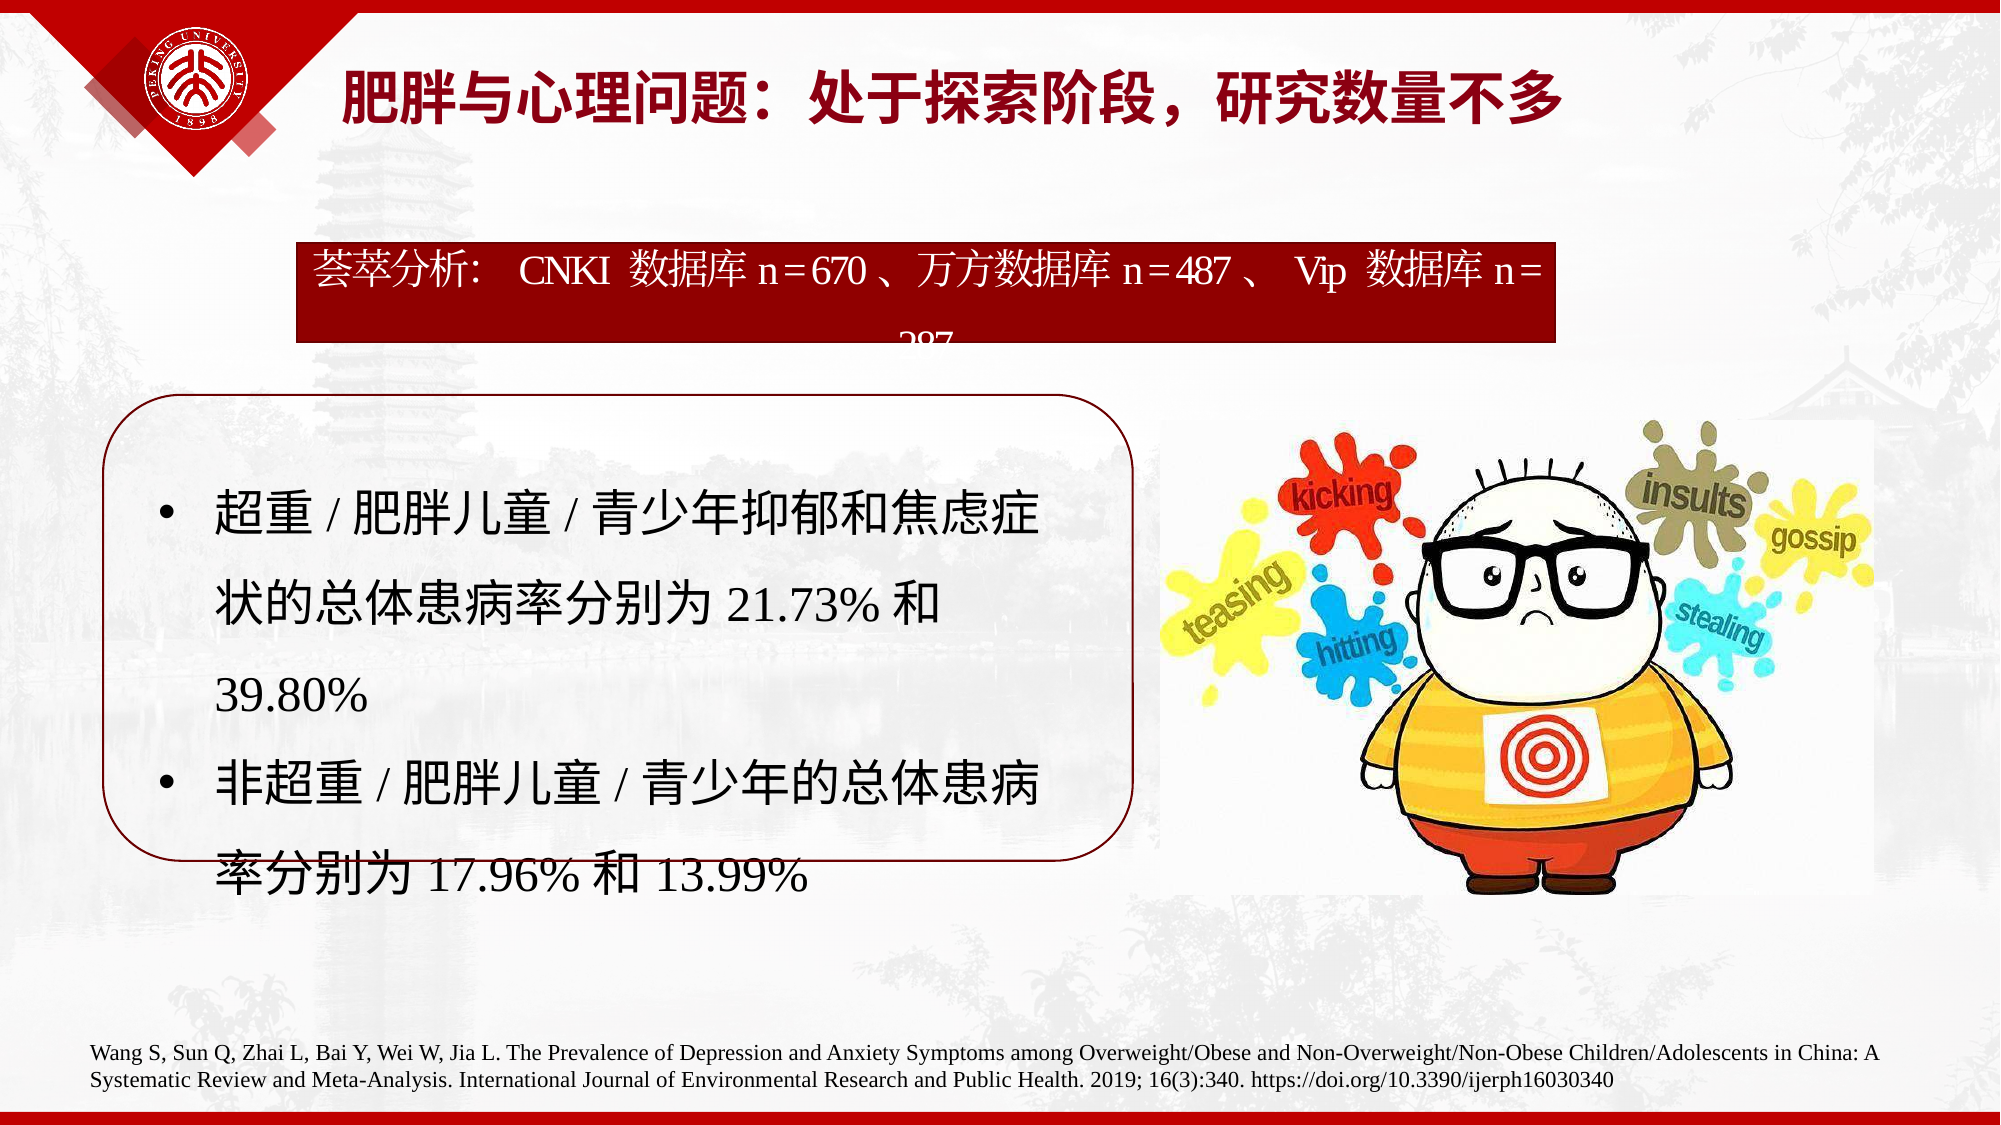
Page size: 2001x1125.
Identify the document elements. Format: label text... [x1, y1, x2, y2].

text_box Wang S, Sun Q, Zhai L, Bai Y, Wei W, Jia L. The Prevalence of Depression and Anxiety Symptoms among Overweight/Obese and Non-Overweight/Non-Obese Children/Adolescents in China: A Systematic Review and Meta-Analysis. International Journal of Environmental Research and Public Health. 2019; 16(3):340. https://doi.org/10.3390/ijerph16030340 [75, 1030, 1945, 1100]
picture [1160, 420, 1874, 895]
text_box 超重/肥胖儿童/青少年抑郁和焦虑症状的总体患病率分别为21.73%和39.80% 非超重/肥胖儿童/青少年的总体患病率分别为17.96%和13.99% [143, 845, 1105, 909]
picture [144, 27, 249, 130]
text_box 荟萃分析：CNKI 数据库n = 670、万方数据库n = 487、Vip 数据库n = 287 [296, 242, 1556, 343]
text_box 肥胖与心理问题：处于探索阶段，研究数量不多 [0, 13, 2000, 1111]
text_box [102, 393, 1134, 862]
